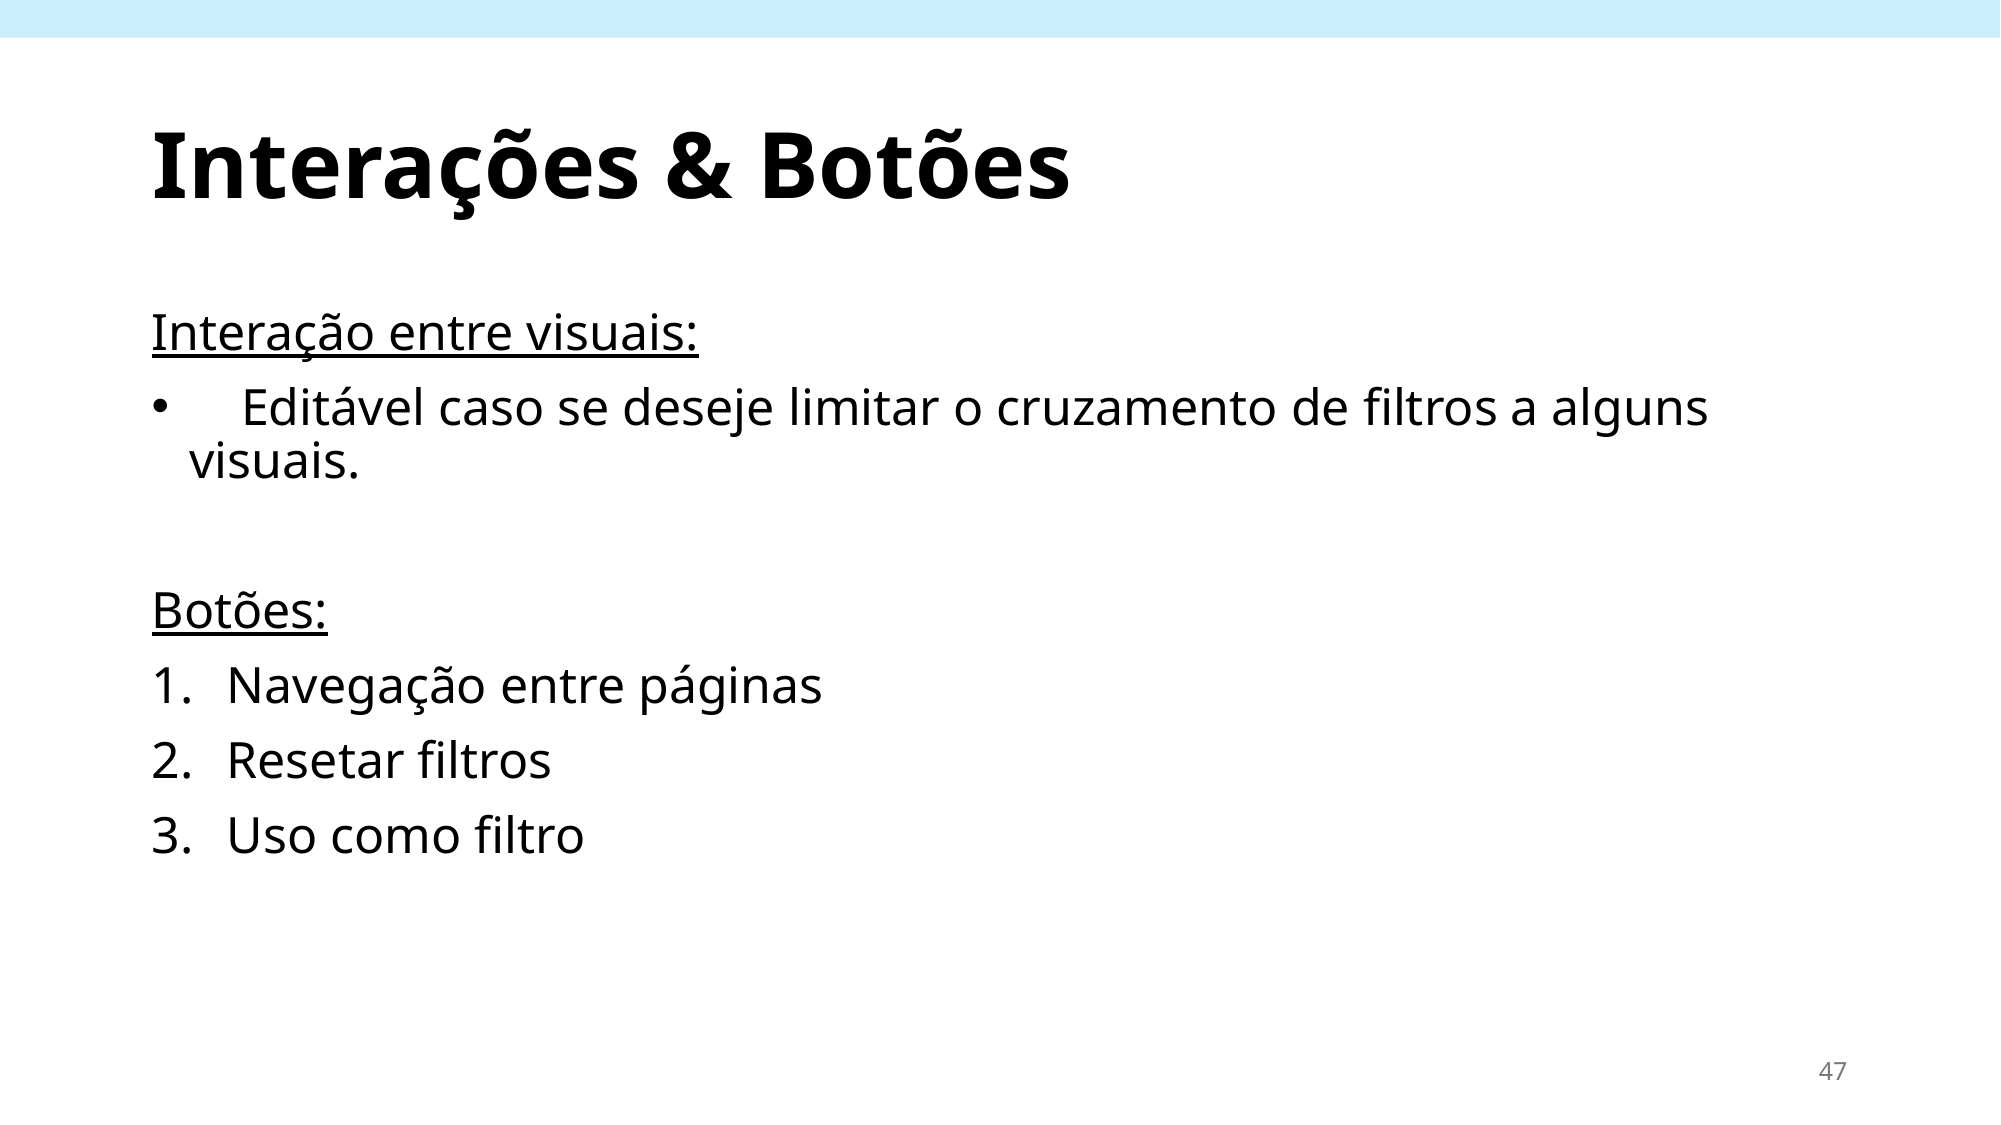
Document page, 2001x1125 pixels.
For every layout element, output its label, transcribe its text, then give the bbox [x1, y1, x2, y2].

list Interação entre visuais: Editável caso se deseje limitar o cruzamento de filtros a alguns visuais. Botões: Navegação entre páginas Resetar filtros Uso como filtro [136, 299, 1862, 1014]
title Interações & Botões [137, 59, 1863, 278]
slide_number 47 [1412, 1042, 1863, 1103]
text_box [0, 0, 2000, 39]
